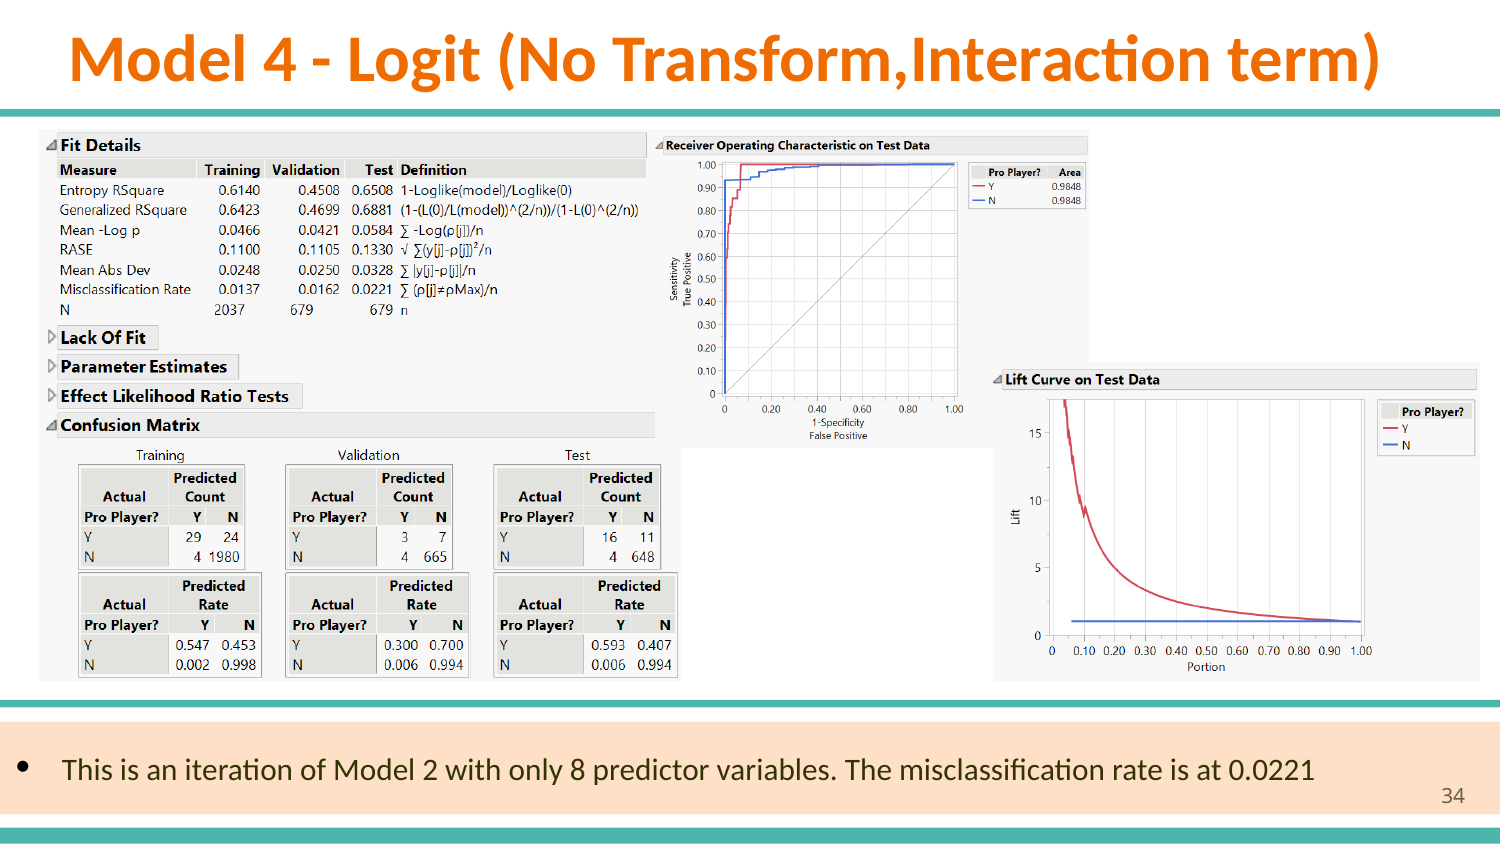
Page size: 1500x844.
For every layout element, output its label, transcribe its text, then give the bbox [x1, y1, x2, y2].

title Model 4 - Logit (No Transform,Interaction term) [53, 0, 1480, 109]
slide_number 34 [1389, 764, 1480, 830]
text_box [0, 699, 1500, 708]
text_box [0, 109, 1500, 117]
text_box This is an iteration of Model 2 with only 8 predictor variables. The misclassification rate is at 0.0221 [0, 721, 1500, 815]
picture [39, 128, 1480, 681]
